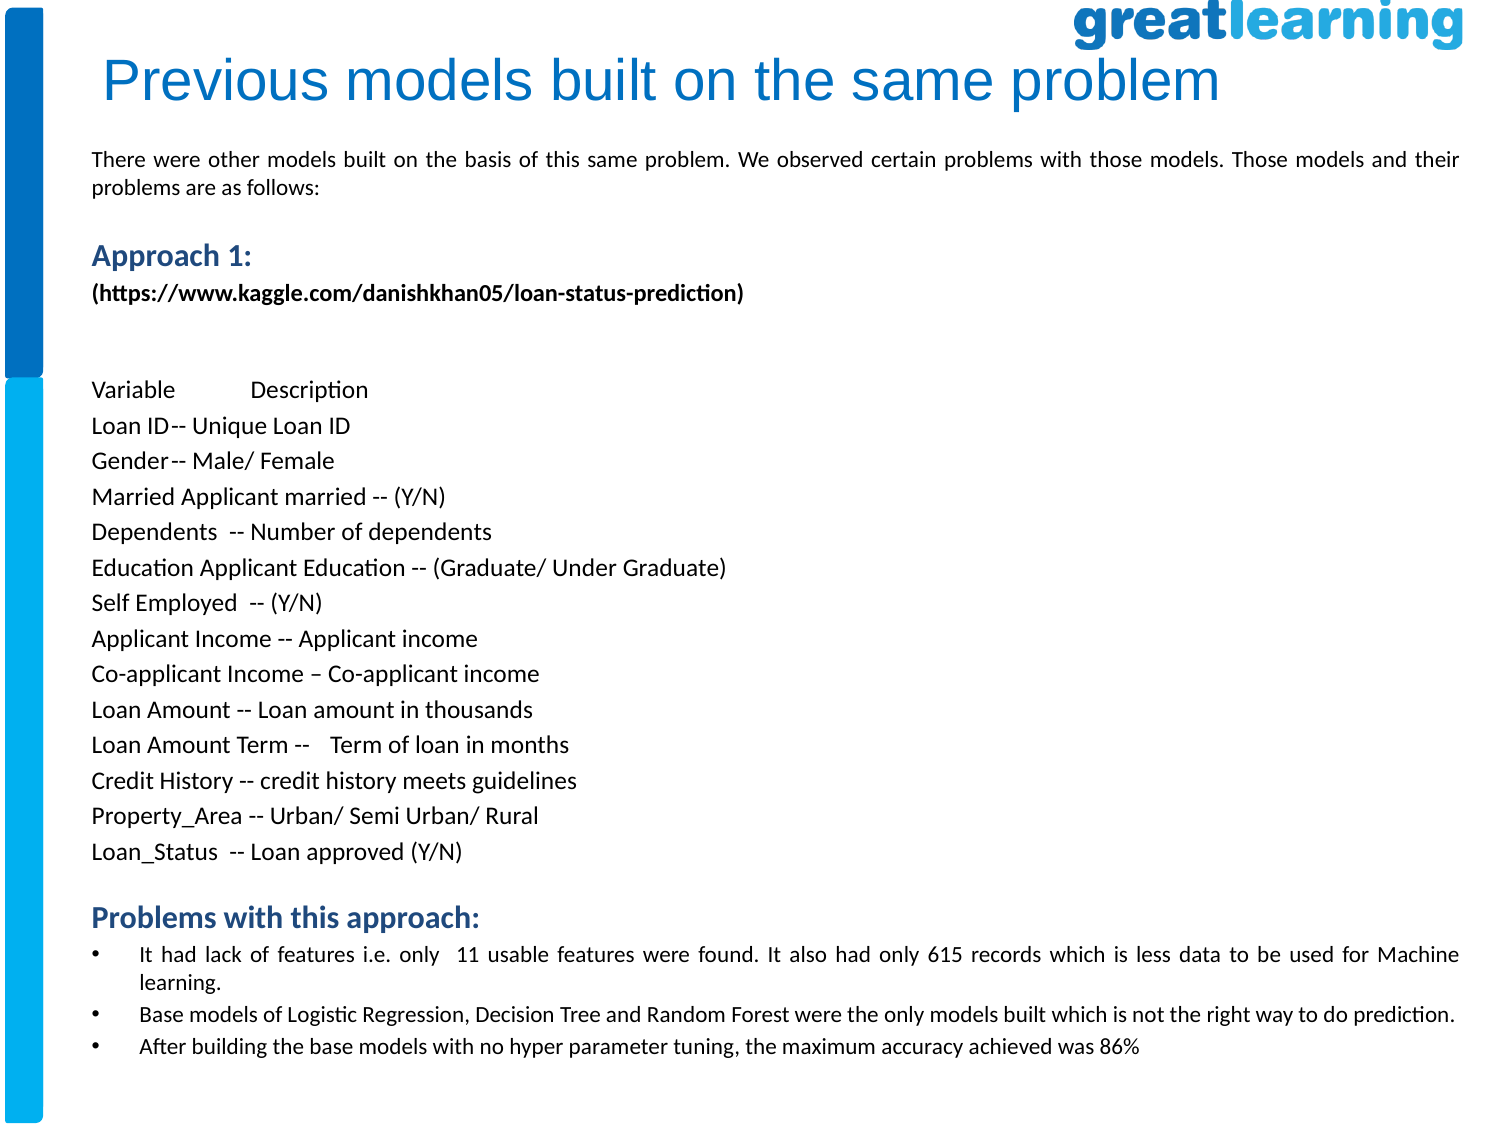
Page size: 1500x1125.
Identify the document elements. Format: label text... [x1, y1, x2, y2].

text_box [5, 377, 44, 1114]
picture [1074, 0, 1463, 50]
text_box [5, 7, 44, 375]
text_box There were other models built on the basis of this same problem. We observed certain problems with those models. Those models and their problems are as follows: Approach 1: (https://www.kaggle.com/danishkhan05/loan-status-prediction) Variable Description Loan ID -- Unique Loan ID Gender -- Male/ Female Married Applicant married -- (Y/N) Dependents -- Number of dependents Education Applicant Education -- (Graduate/ Under Graduate) Self Employed -- (Y/N) Applicant Income -- Applicant income Co-applicant Income – Co-applicant income Loan Amount -- Loan amount in thousands Loan Amount Term -- Term of loan in months Credit History -- credit history meets guidelines Property_Area -- Urban/ Semi Urban/ Rural Loan_Status -- Loan approved (Y/N) Problems with this approach: It had lack of features i.e. only 11 usable features were found. It also had only 615 records which is less data to be used for Machine learning. Base models of Logistic Regression, Decision Tree and Random Forest were the only models built which is not the right way to do prediction. After building the base models with no hyper parameter tuning, the maximum accuracy achieved was 86% [76, 137, 1475, 1100]
text_box Previous models built on the same problem [87, 13, 1365, 142]
